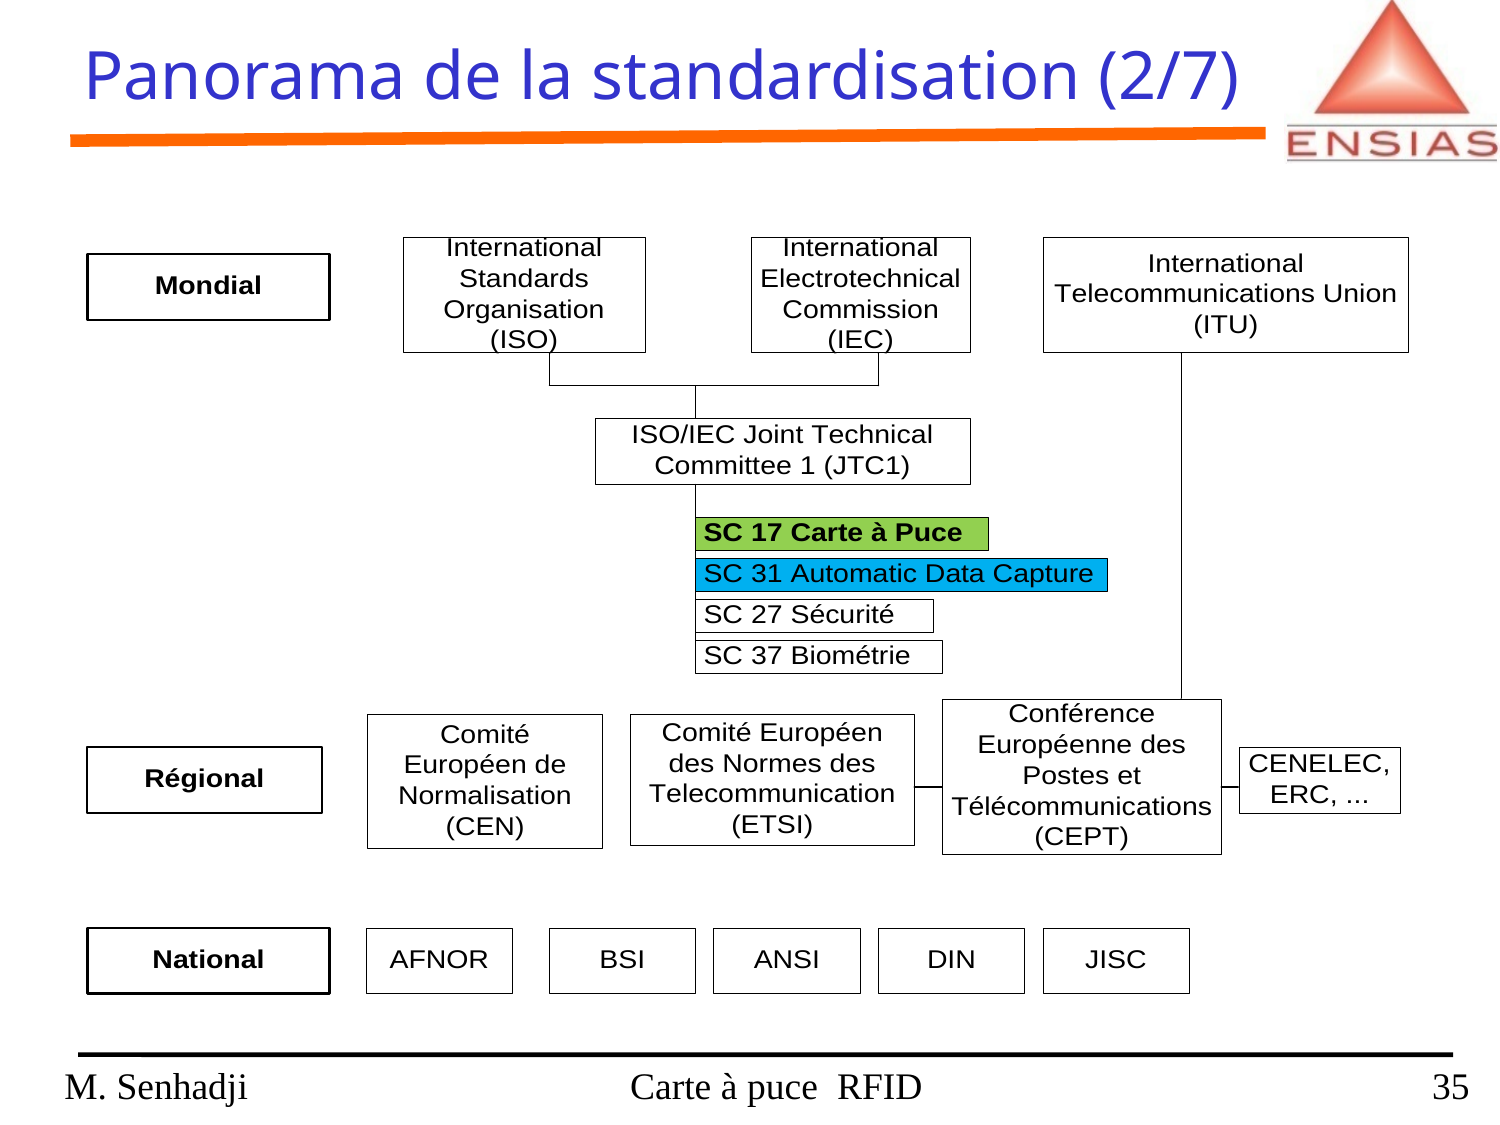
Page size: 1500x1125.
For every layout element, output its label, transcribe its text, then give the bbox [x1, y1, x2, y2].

title Panorama de la standardisation (2/7) [67, 28, 1337, 118]
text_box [84, 231, 1412, 997]
picture [1284, 0, 1500, 164]
